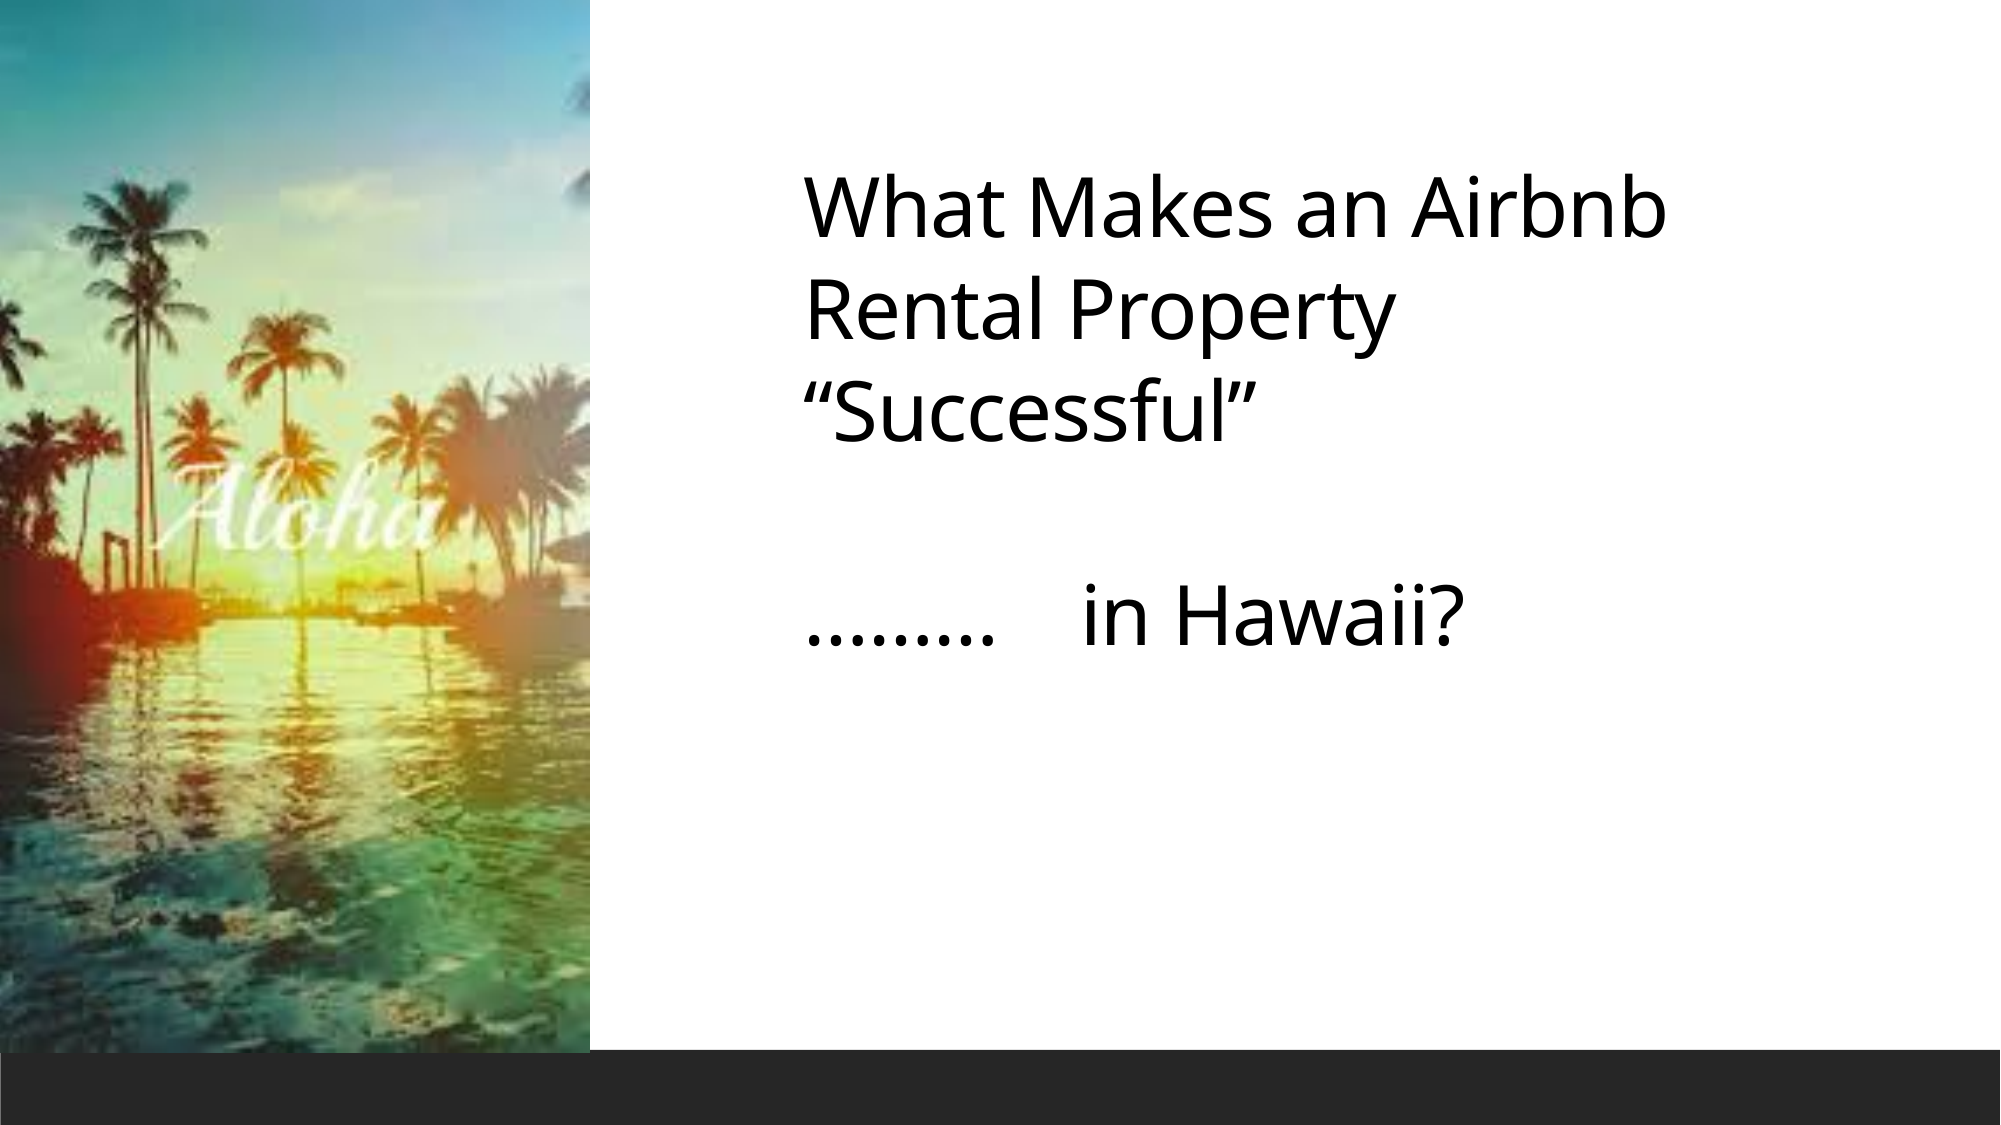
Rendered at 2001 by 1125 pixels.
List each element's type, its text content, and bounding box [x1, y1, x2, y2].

picture [0, 0, 591, 1054]
text_box What Makes an Airbnb Rental Property “Successful” ……… in Hawaii? [789, 148, 1815, 919]
